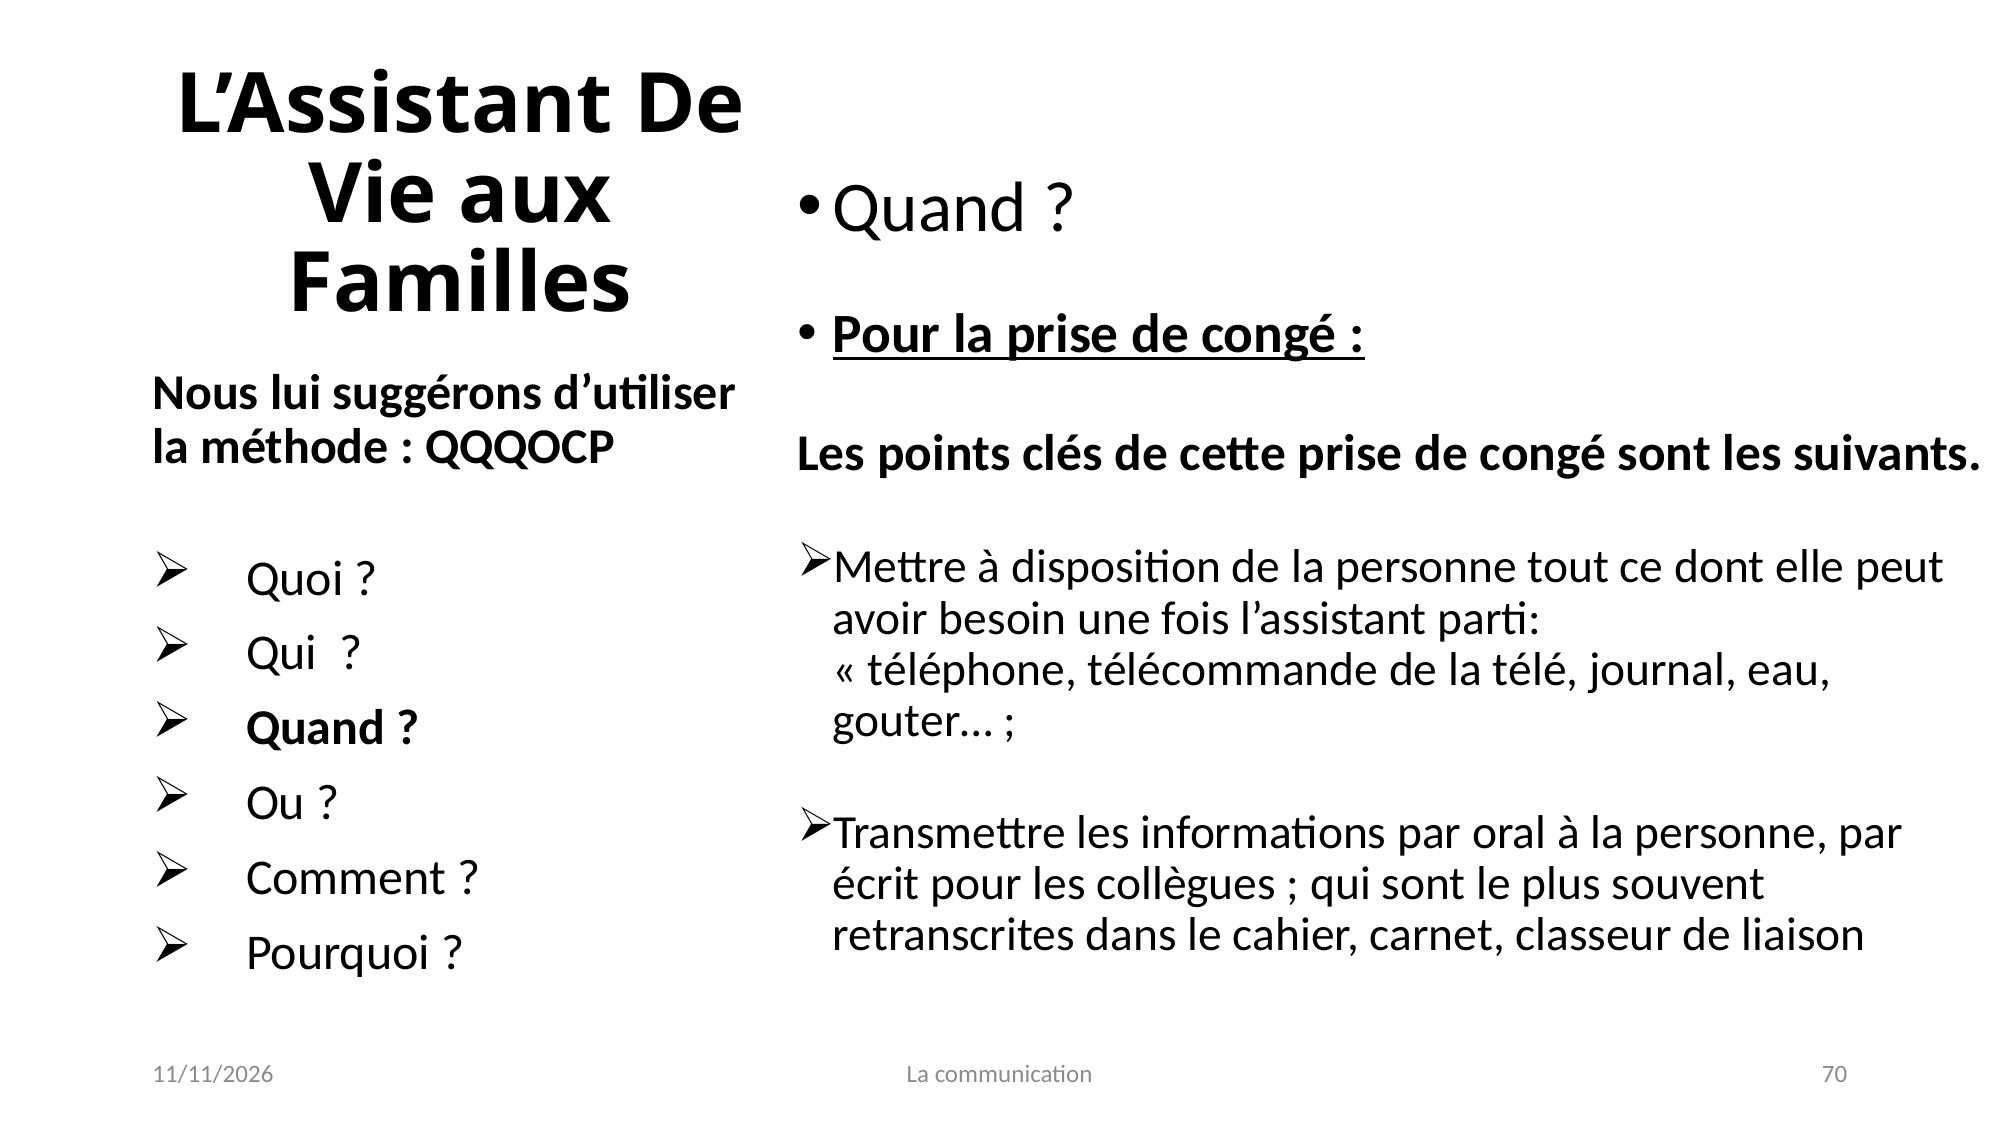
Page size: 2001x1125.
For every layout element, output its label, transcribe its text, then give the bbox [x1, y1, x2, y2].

title L’Assistant De Vie aux Familles [137, 75, 783, 338]
slide_number 70 [1412, 1042, 1863, 1103]
list Nous lui suggérons d’utiliser la méthode : QQQOCP Quoi ? Qui ? Quand ? Ou ? Comment ? Pourquoi ? [137, 359, 783, 1026]
footer La communication [662, 1042, 1338, 1103]
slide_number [137, 1042, 588, 1103]
list Quand ? Pour la prise de congé : Les points clés de cette prise de congé sont les suivants. Mettre à disposition de la personne tout ce dont elle peut avoir besoin une fois l’assistant parti: « téléphone, télécommande de la télé, journal, eau, gouter… ; Transmettre les informations par oral à la personne, par écrit pour les collègues ; qui sont le plus souvent retranscrites dans le cahier, carnet, classeur de liaison [782, 161, 2000, 1026]
